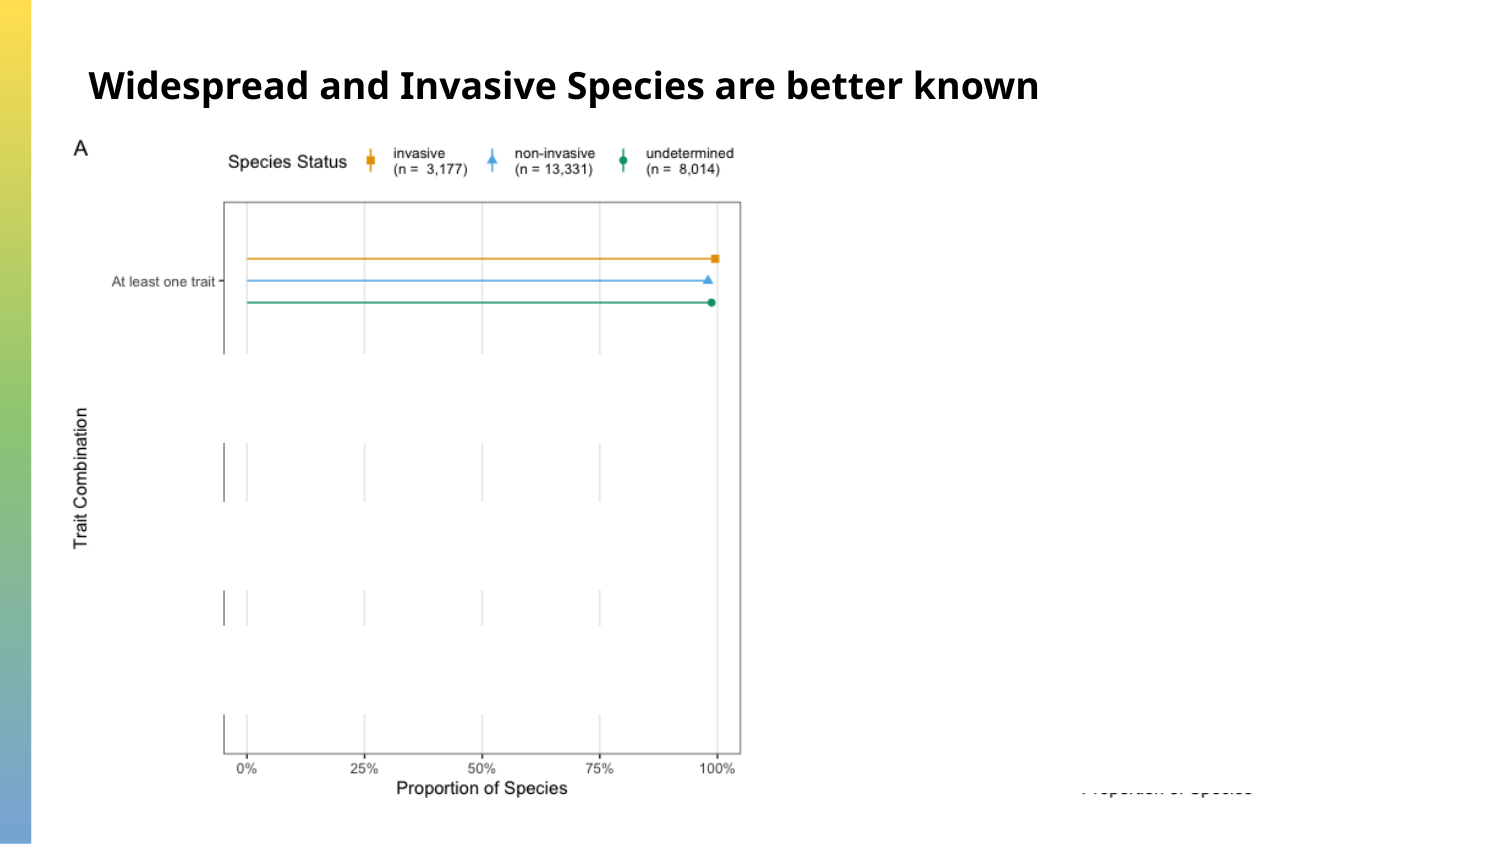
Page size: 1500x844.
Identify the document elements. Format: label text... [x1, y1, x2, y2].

picture [0, 0, 1500, 844]
text_box Widespread and Invasive Species are better known [88, 61, 1441, 117]
